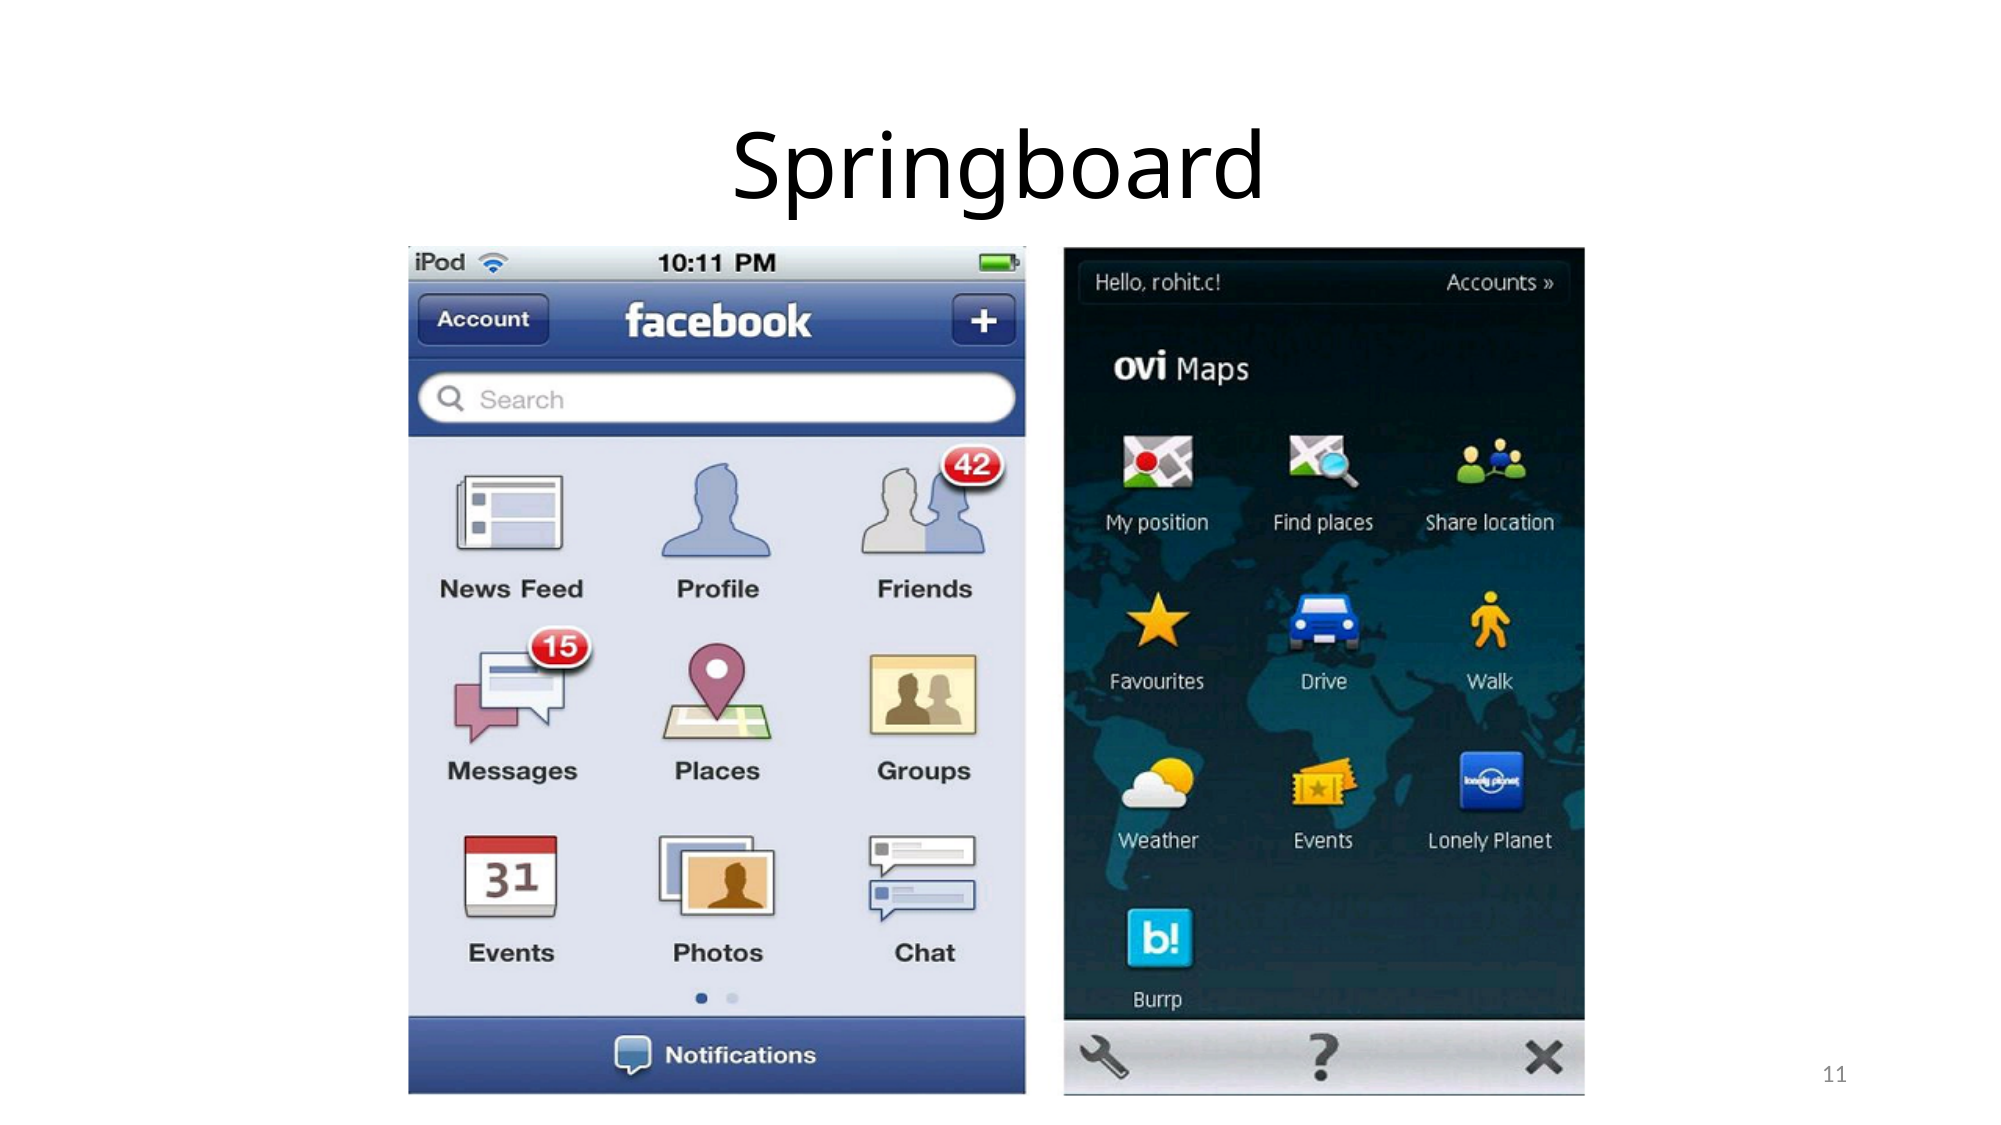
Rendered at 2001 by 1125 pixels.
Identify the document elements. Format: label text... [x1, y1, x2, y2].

slide_number 11 [1596, 1042, 1863, 1103]
picture [404, 246, 1596, 1103]
title Springboard [137, 59, 1863, 278]
